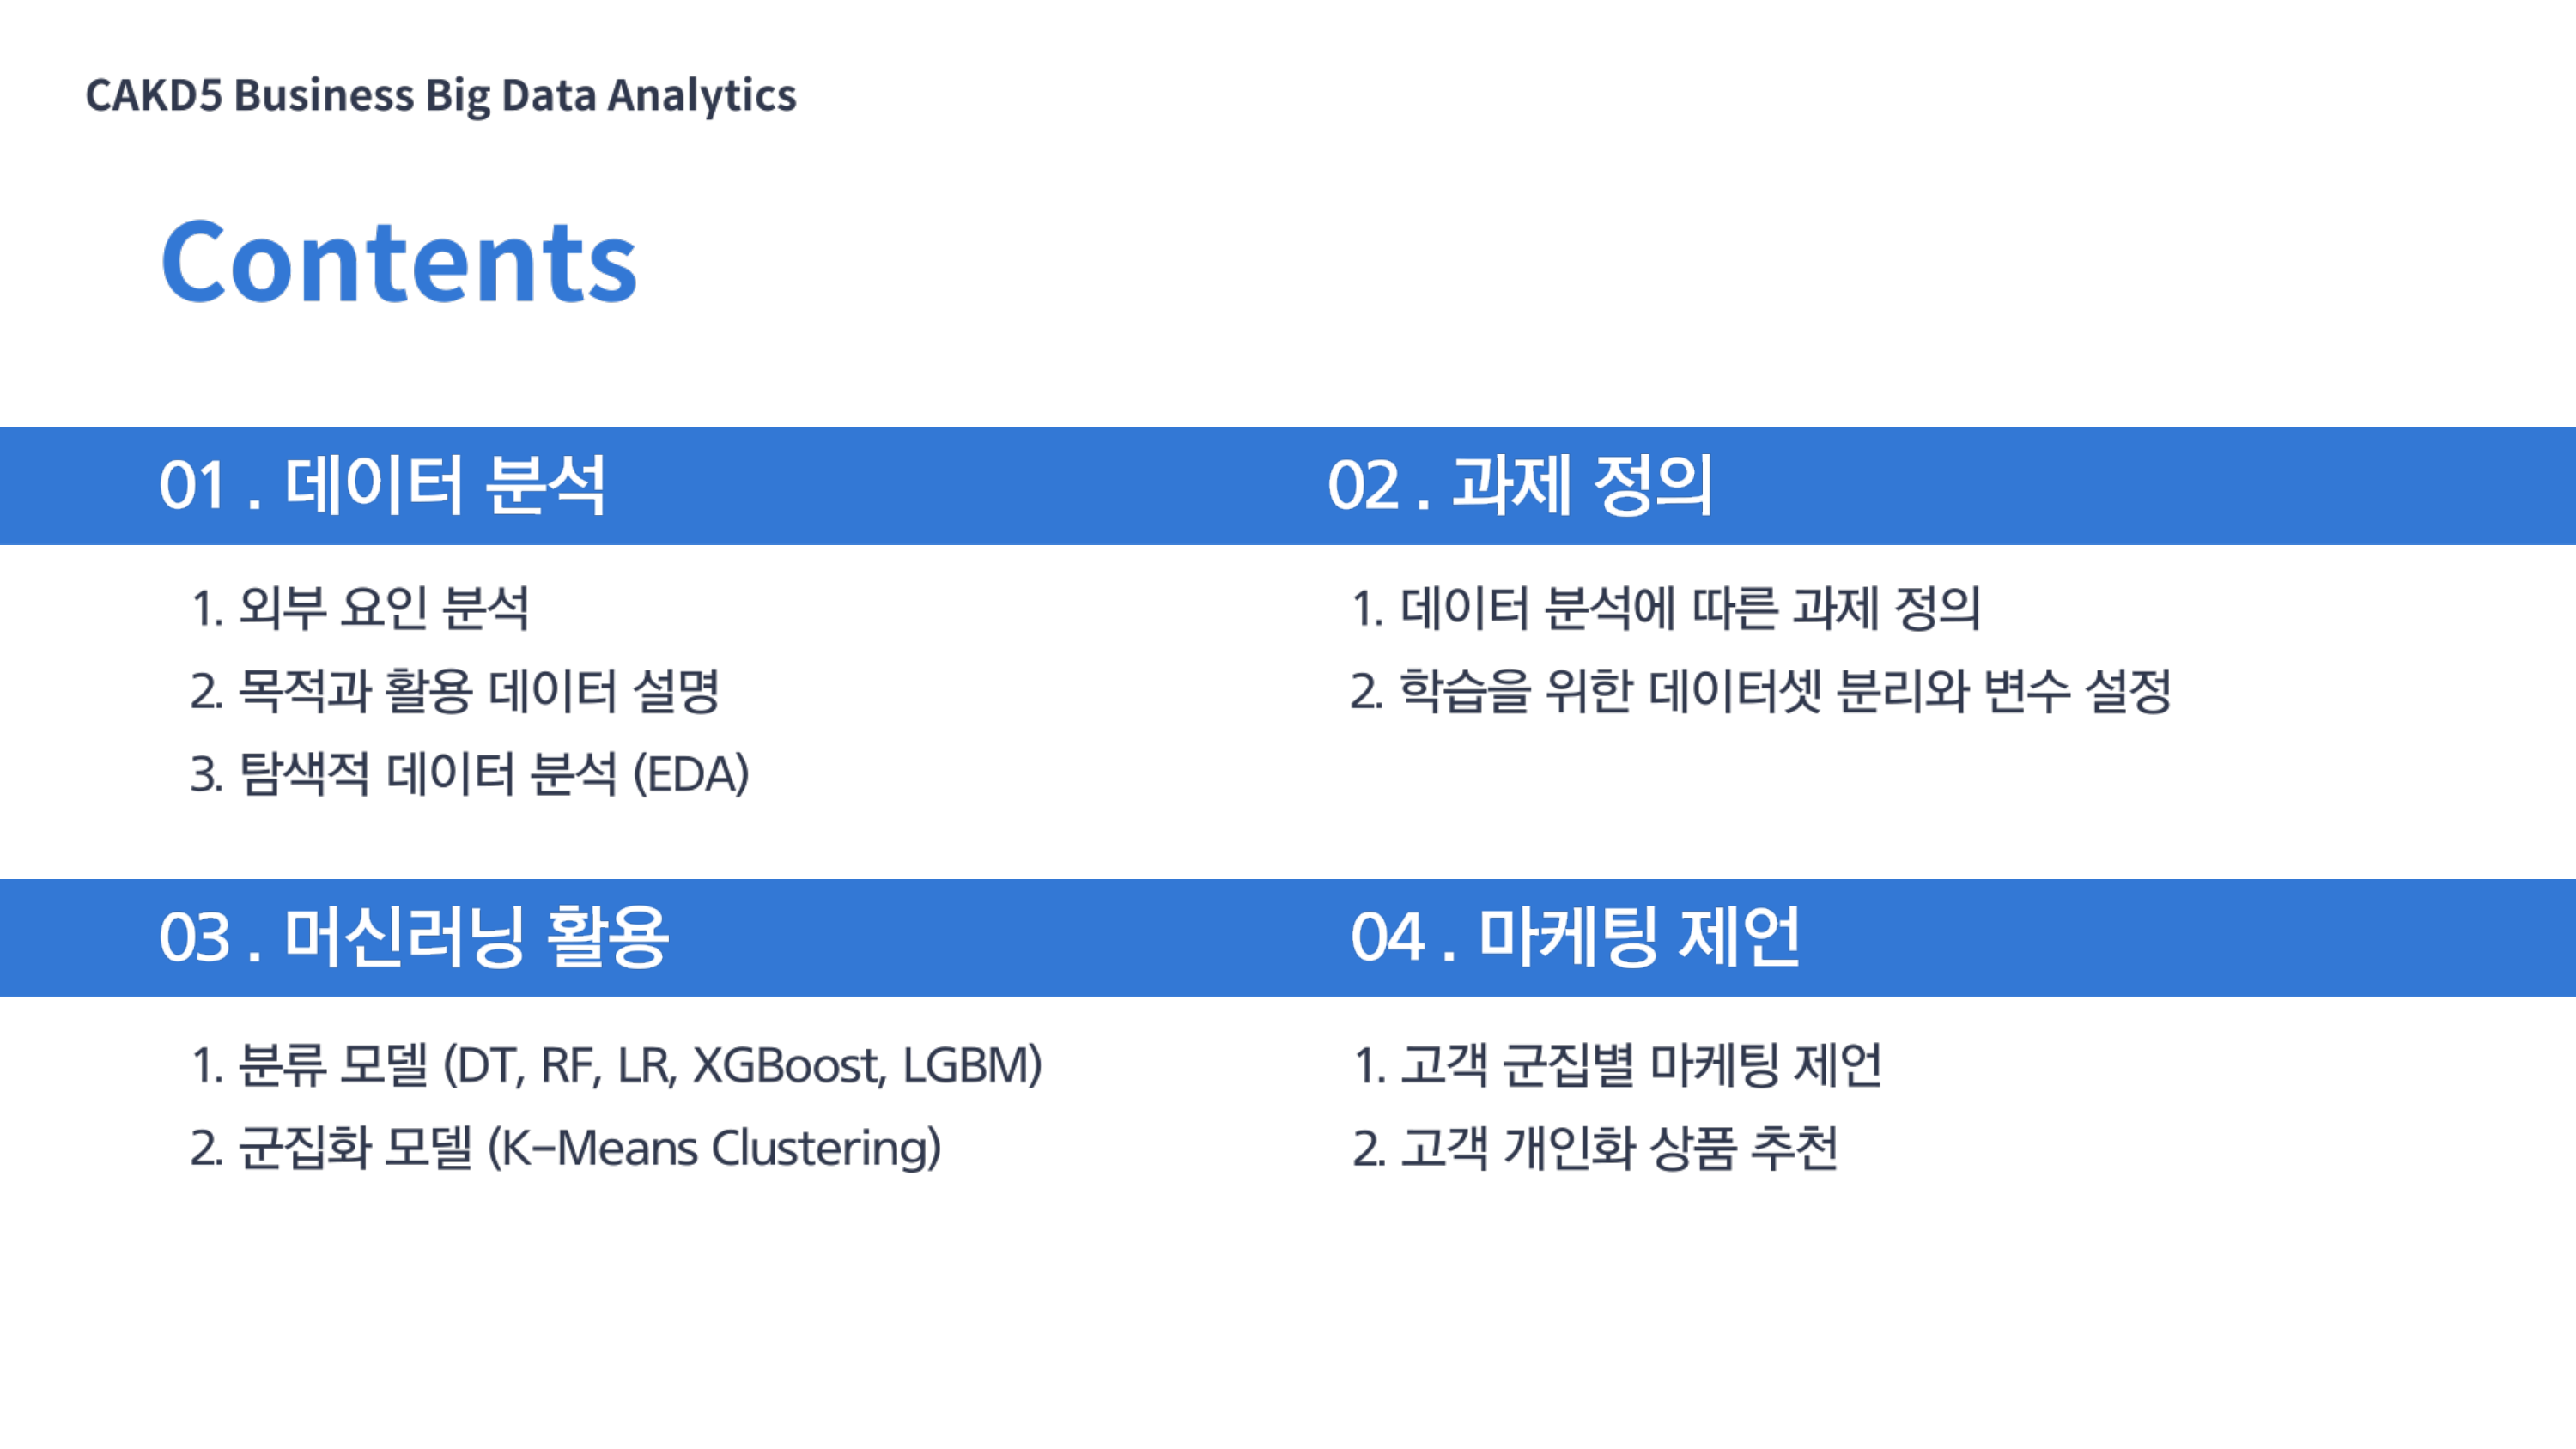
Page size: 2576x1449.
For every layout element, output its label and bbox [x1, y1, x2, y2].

picture [1339, 877, 1832, 1001]
picture [142, 164, 684, 352]
text_box [0, 878, 146, 997]
text_box [1833, 878, 2576, 997]
picture [147, 878, 702, 1002]
picture [1316, 426, 1767, 549]
text_box [1769, 427, 2576, 546]
text_box [635, 427, 1314, 546]
picture [147, 426, 635, 549]
picture [78, 57, 827, 141]
picture [1342, 566, 2193, 737]
picture [1344, 1022, 1904, 1194]
picture [181, 566, 774, 820]
picture [181, 1022, 1078, 1196]
text_box [0, 427, 145, 546]
text_box [702, 878, 1337, 997]
